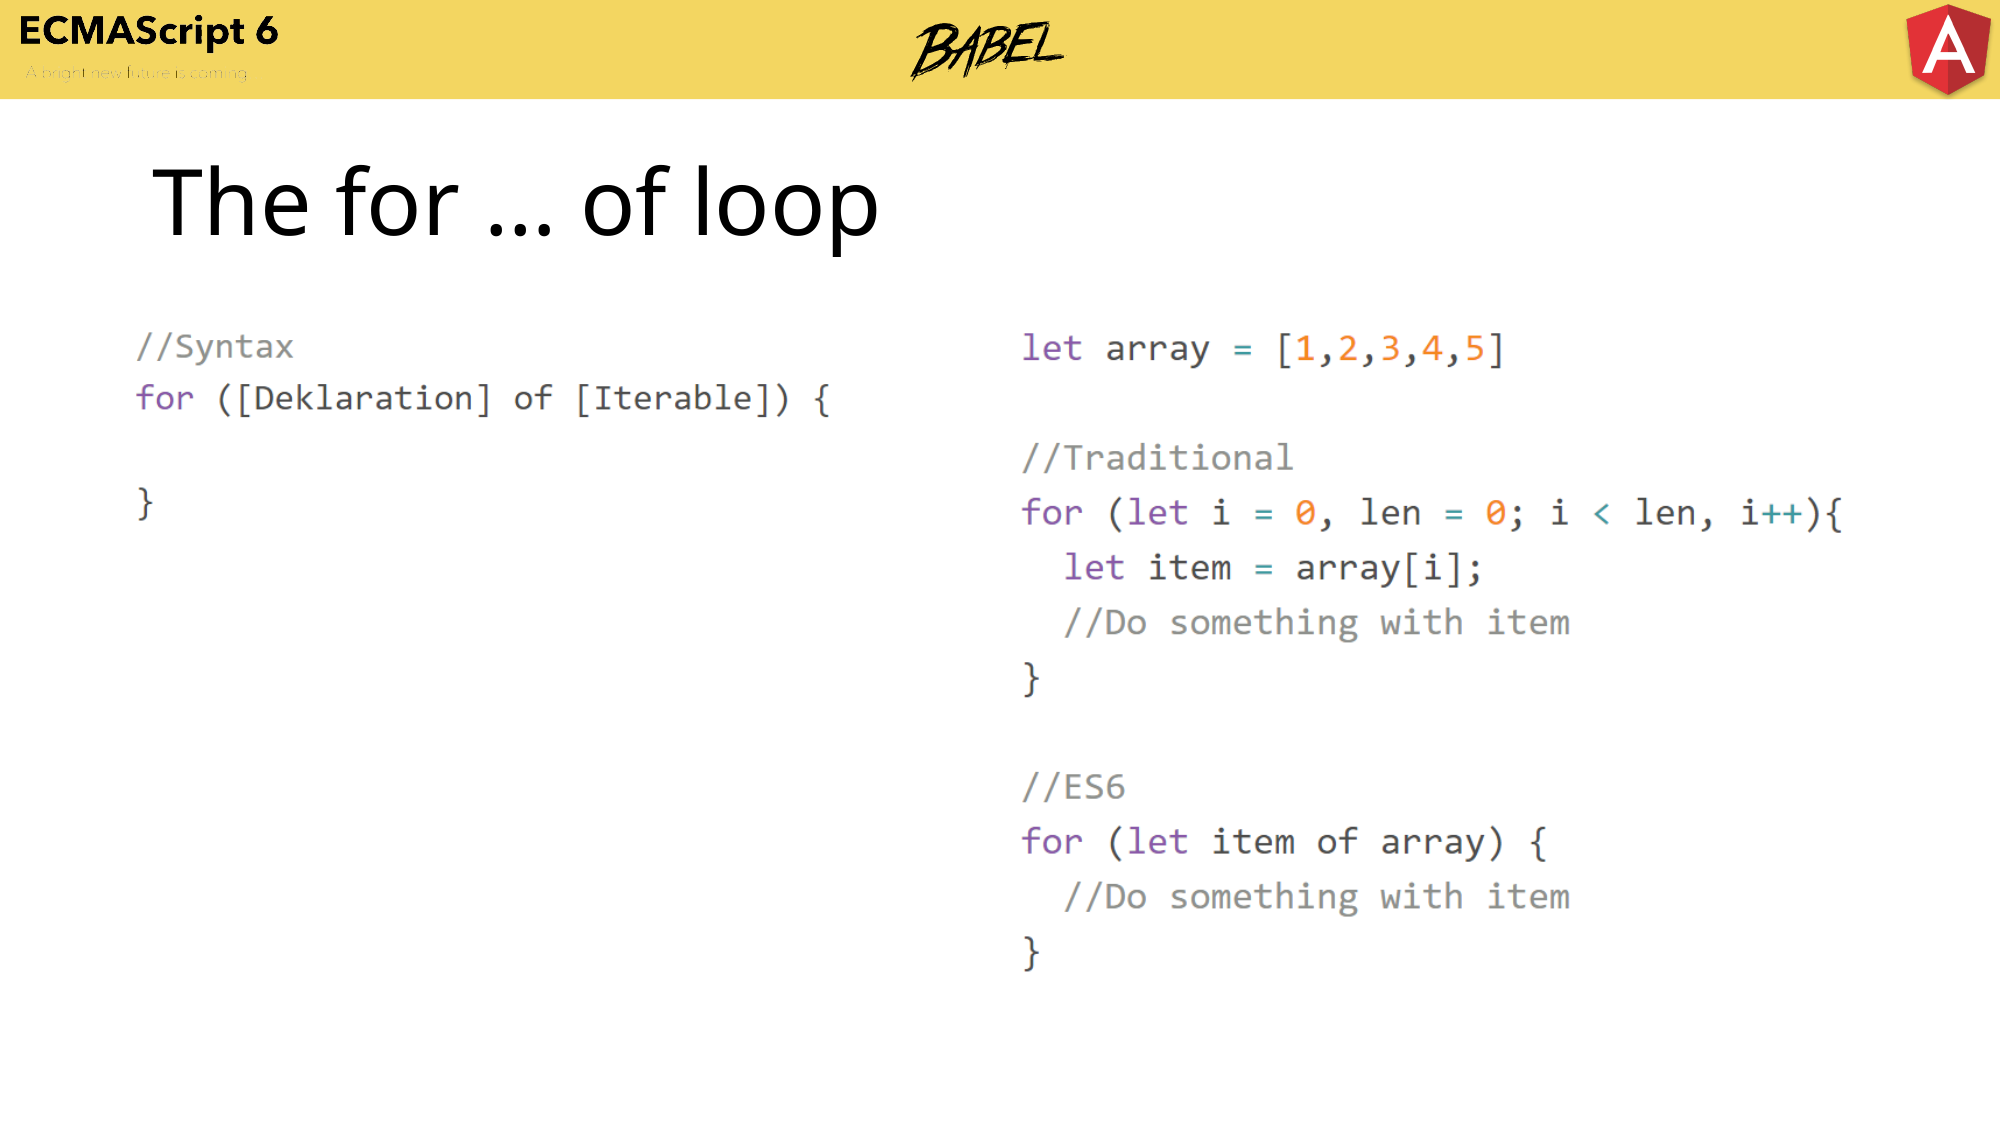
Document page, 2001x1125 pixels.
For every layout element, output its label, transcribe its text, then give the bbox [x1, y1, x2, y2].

picture [885, 0, 1091, 121]
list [124, 317, 863, 547]
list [1012, 317, 1863, 1003]
picture [1902, 0, 1995, 100]
title The for … of loop [137, 128, 1863, 283]
picture [0, 0, 353, 100]
